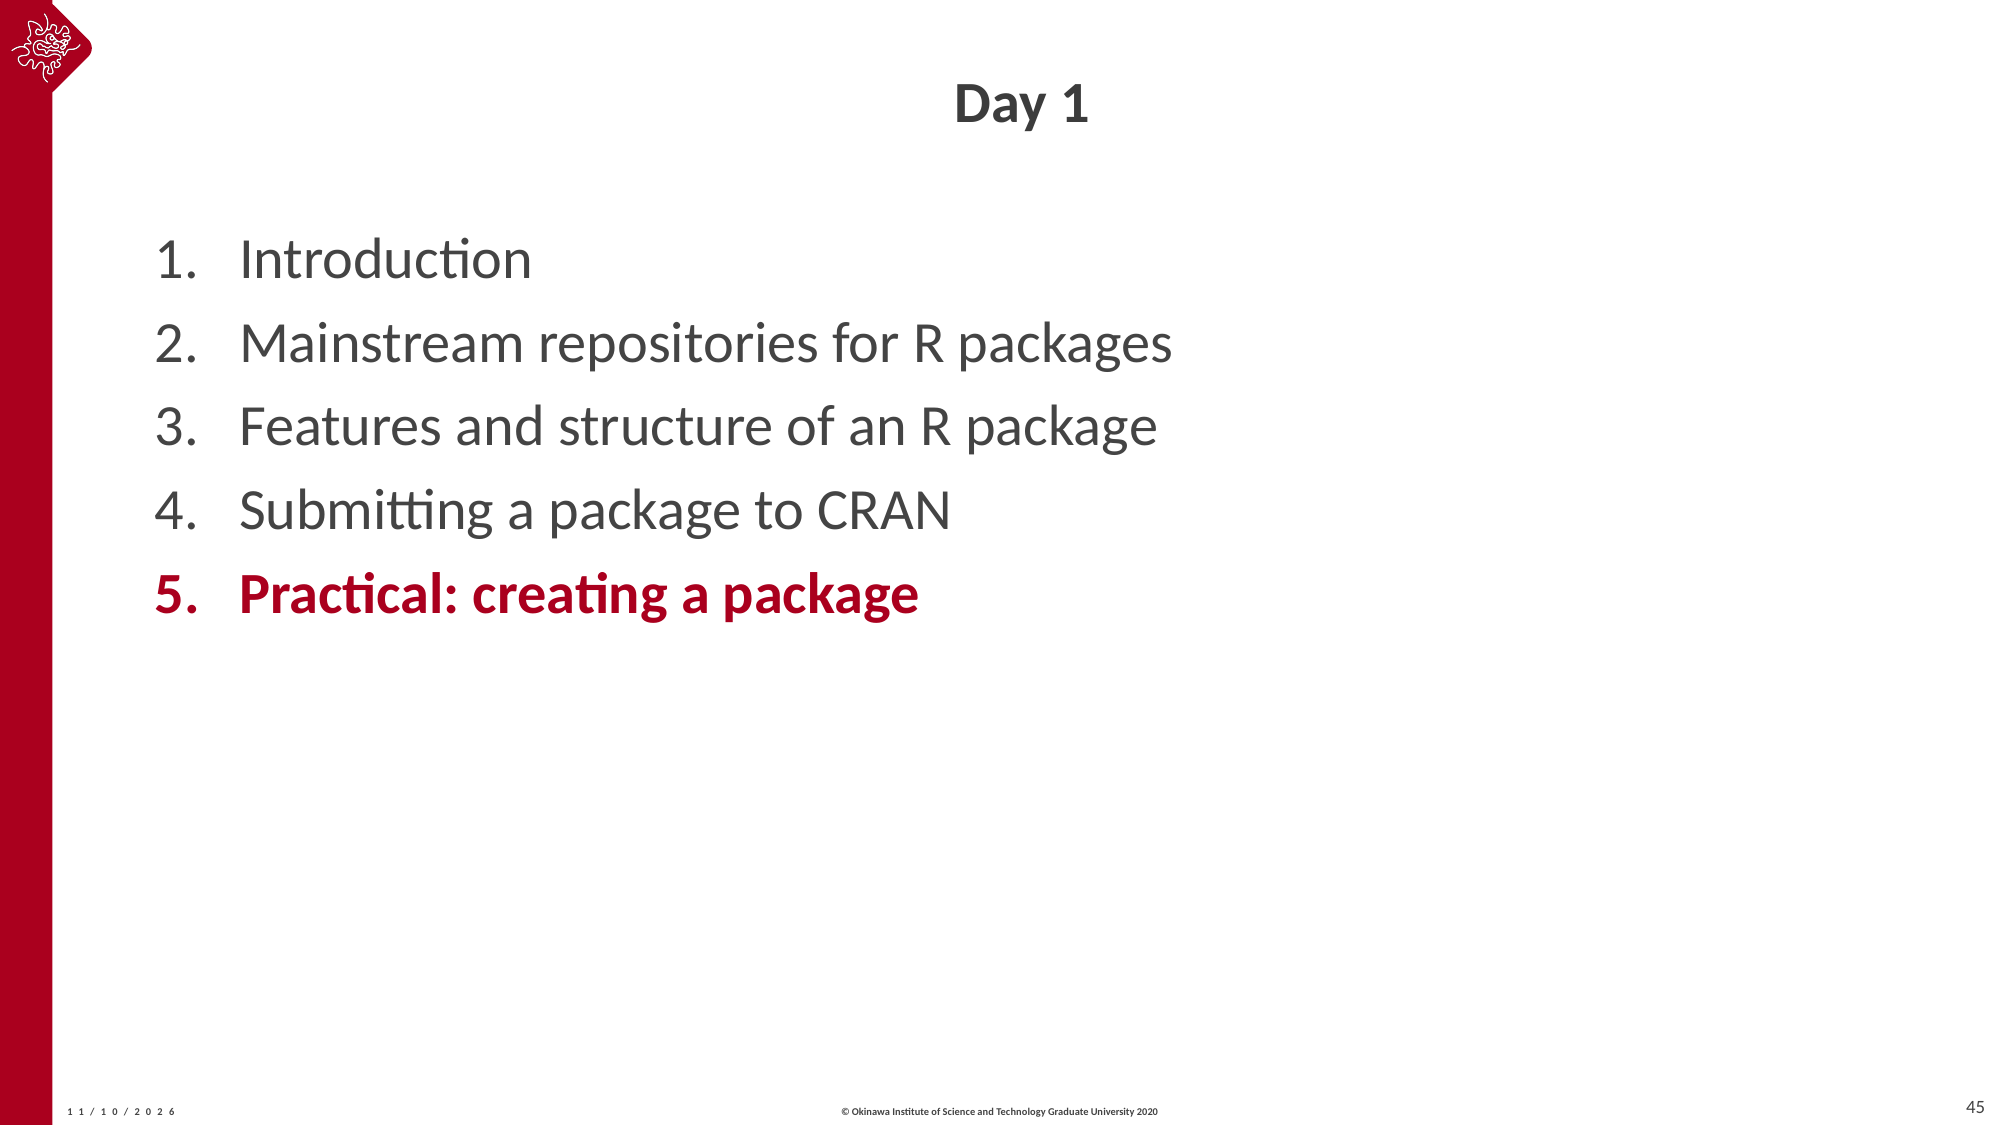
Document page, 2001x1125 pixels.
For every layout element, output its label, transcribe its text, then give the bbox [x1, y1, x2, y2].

list Introduction Mainstream repositories for R packages Features and structure of an R package Submitting a package to CRAN Practical: creating a package [139, 220, 1652, 692]
picture [11, 13, 81, 83]
title Day 1 [104, 72, 1940, 137]
